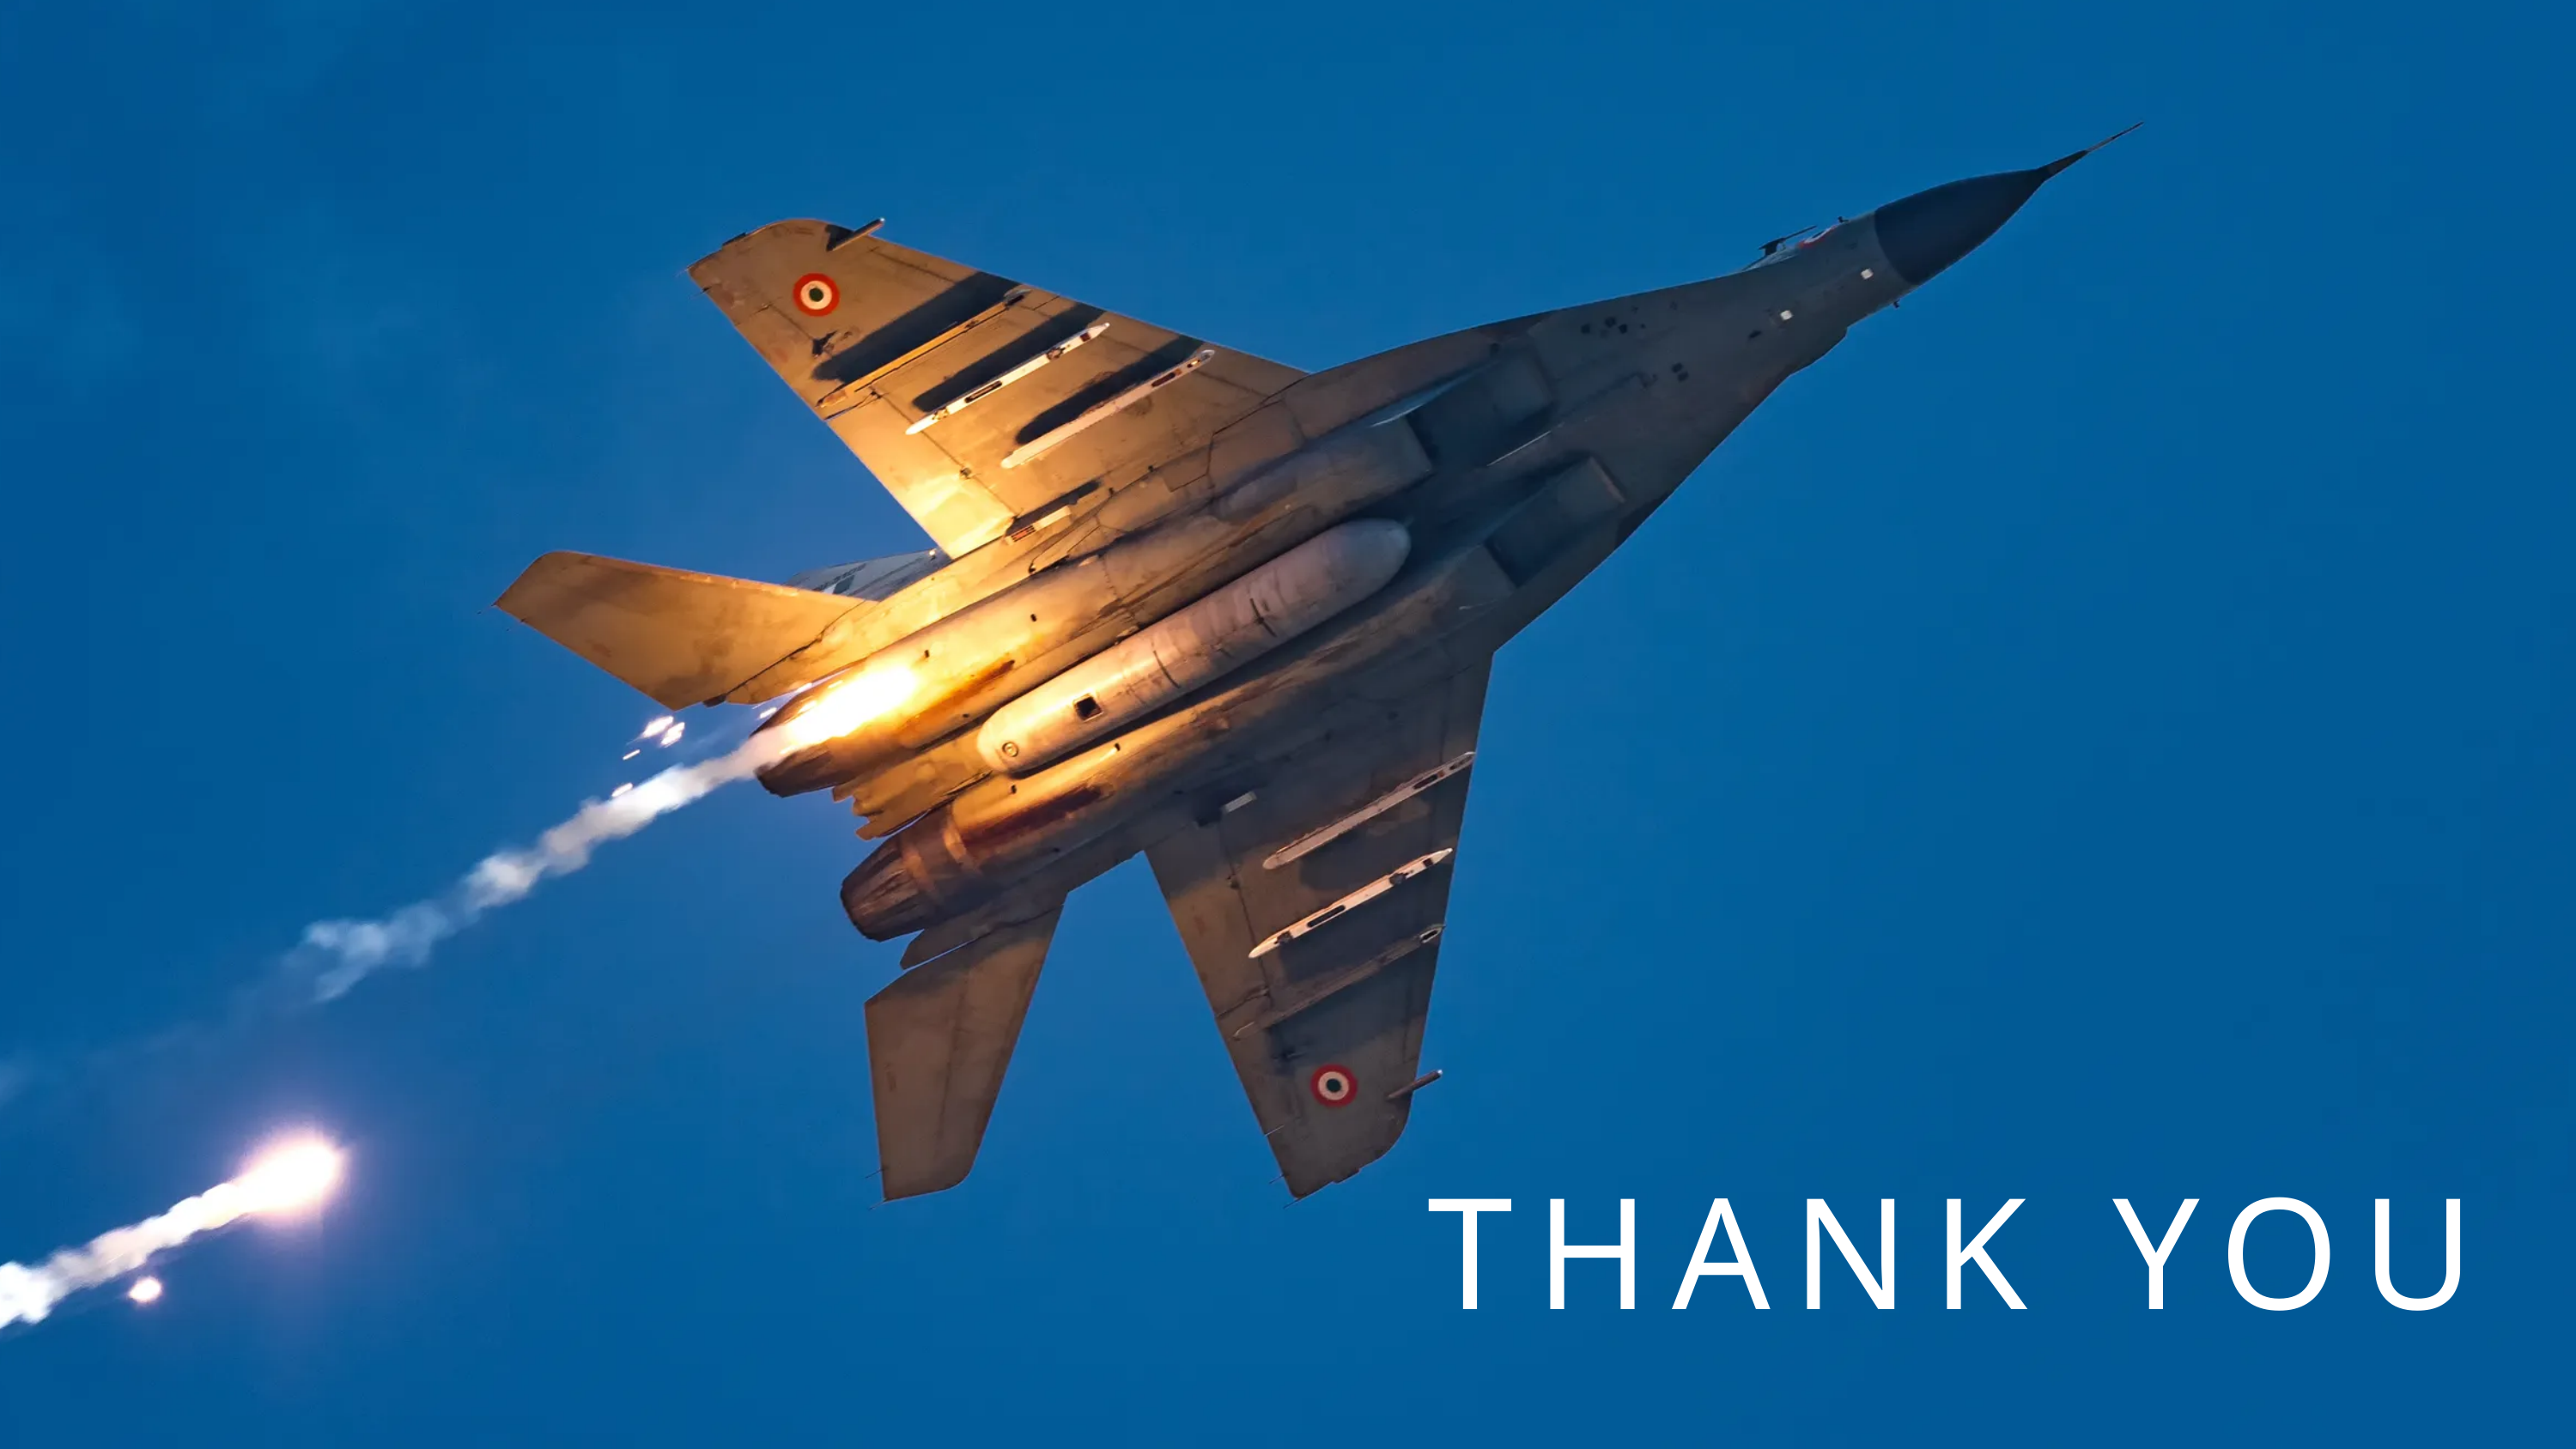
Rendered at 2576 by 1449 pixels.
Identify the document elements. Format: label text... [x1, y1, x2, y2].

text_box [0, 0, 2576, 1449]
text_box THANK YOU [1358, 1170, 2545, 1341]
